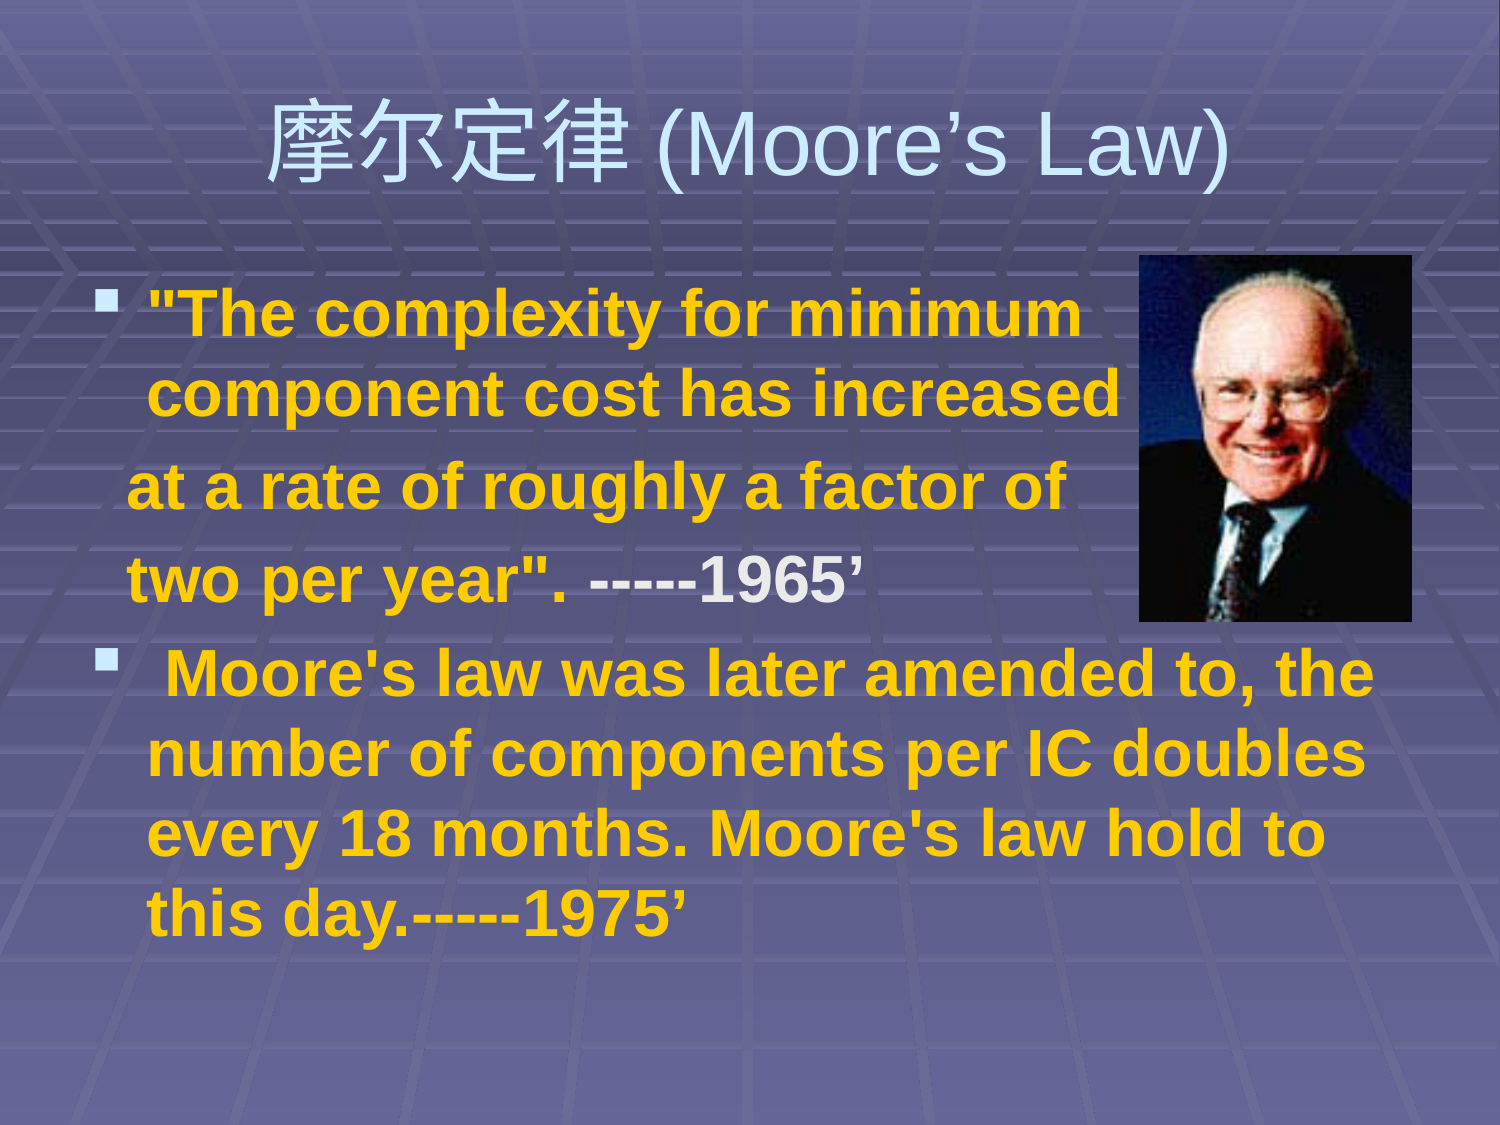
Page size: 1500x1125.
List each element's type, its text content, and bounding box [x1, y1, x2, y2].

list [1139, 255, 1412, 622]
list "The complexity for minimum component cost has increased at a rate of roughly a factor of two per year". -----1965’ Moore's law was later amended to, the number of components per IC doubles every 18 months. Moore's law hold to this day.-----1975’ [74, 261, 1425, 1001]
title 摩尔定律(Moore’s Law) [74, 44, 1425, 233]
